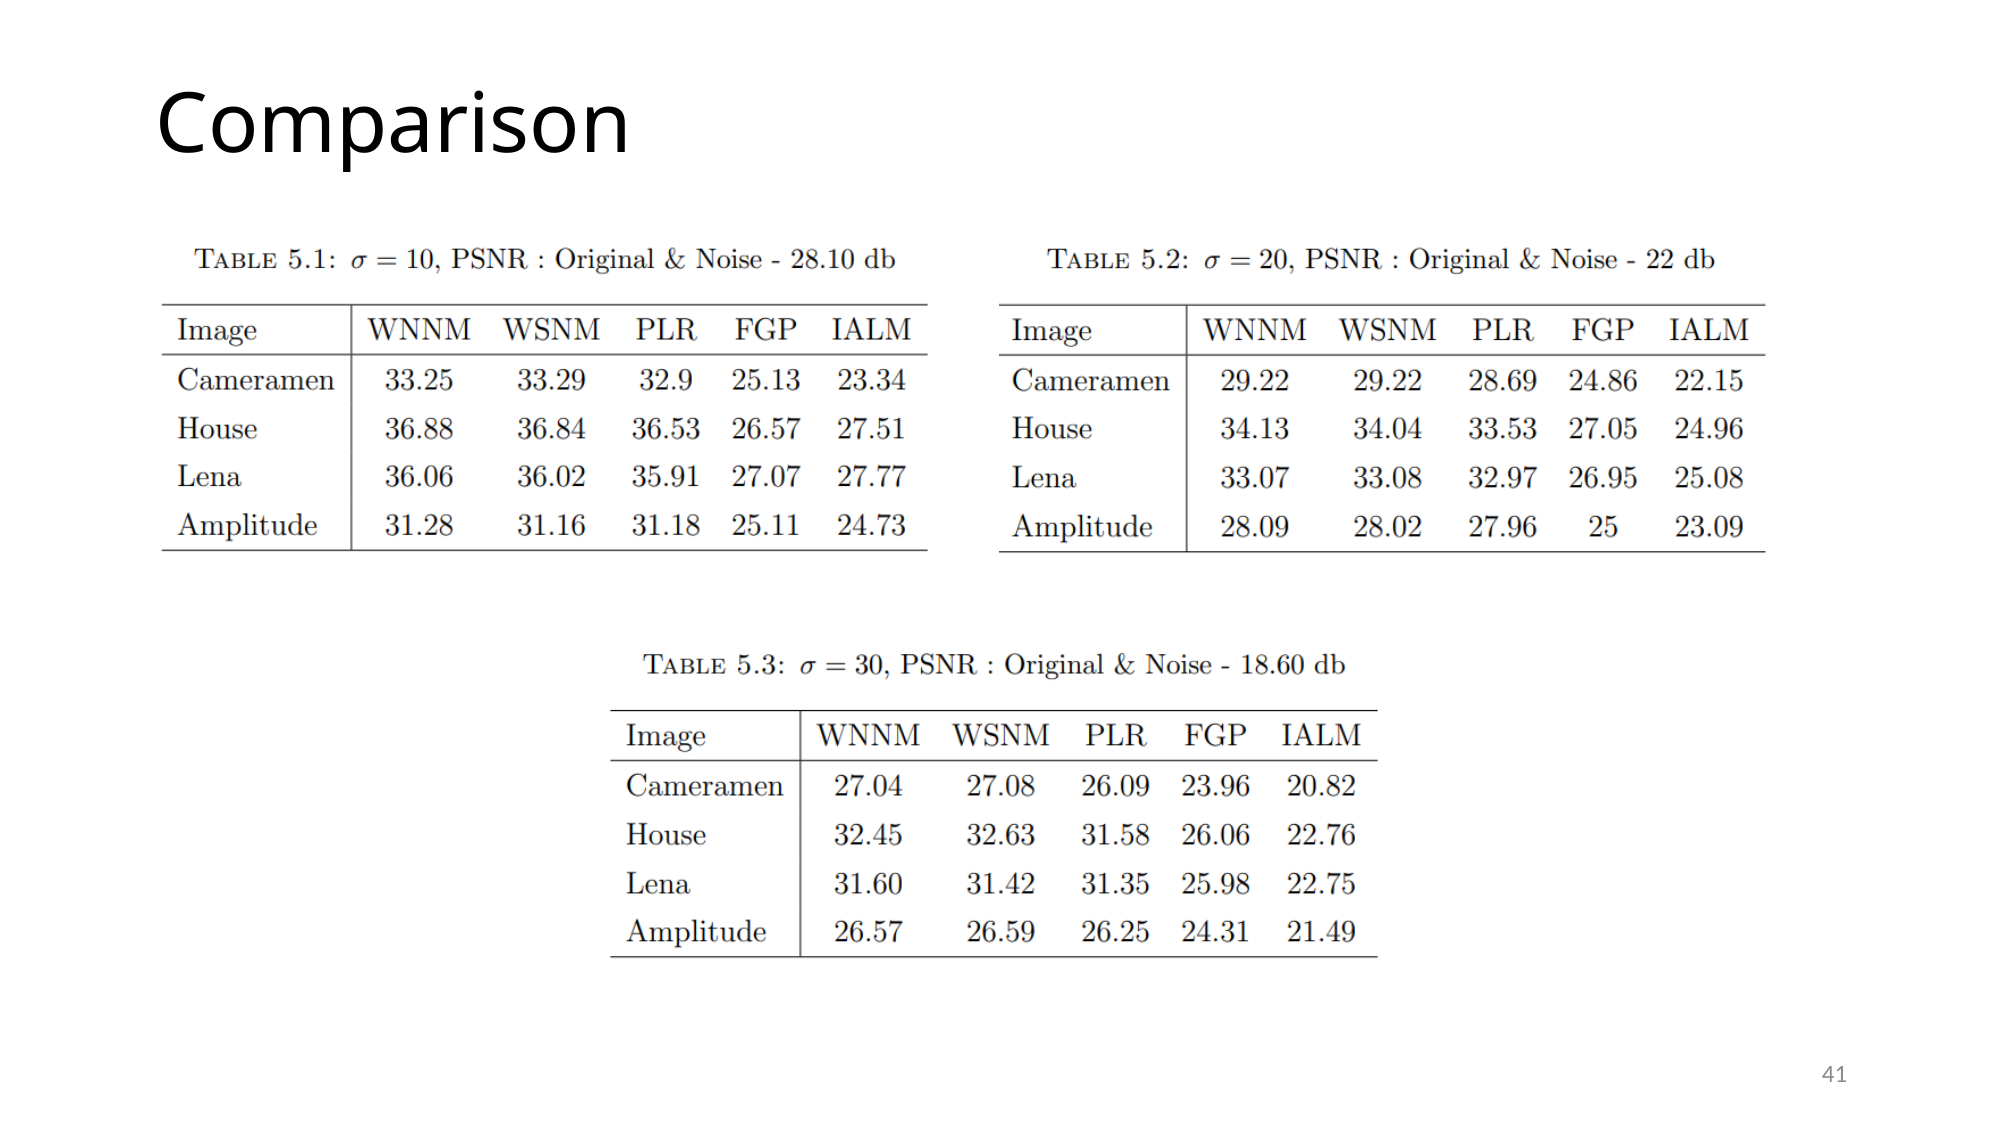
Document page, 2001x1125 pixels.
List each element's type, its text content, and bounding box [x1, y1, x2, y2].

picture [160, 234, 939, 569]
slide_number 41 [1412, 1042, 1863, 1103]
picture [999, 234, 1779, 557]
picture [603, 636, 1389, 963]
title Comparison [140, 17, 693, 235]
